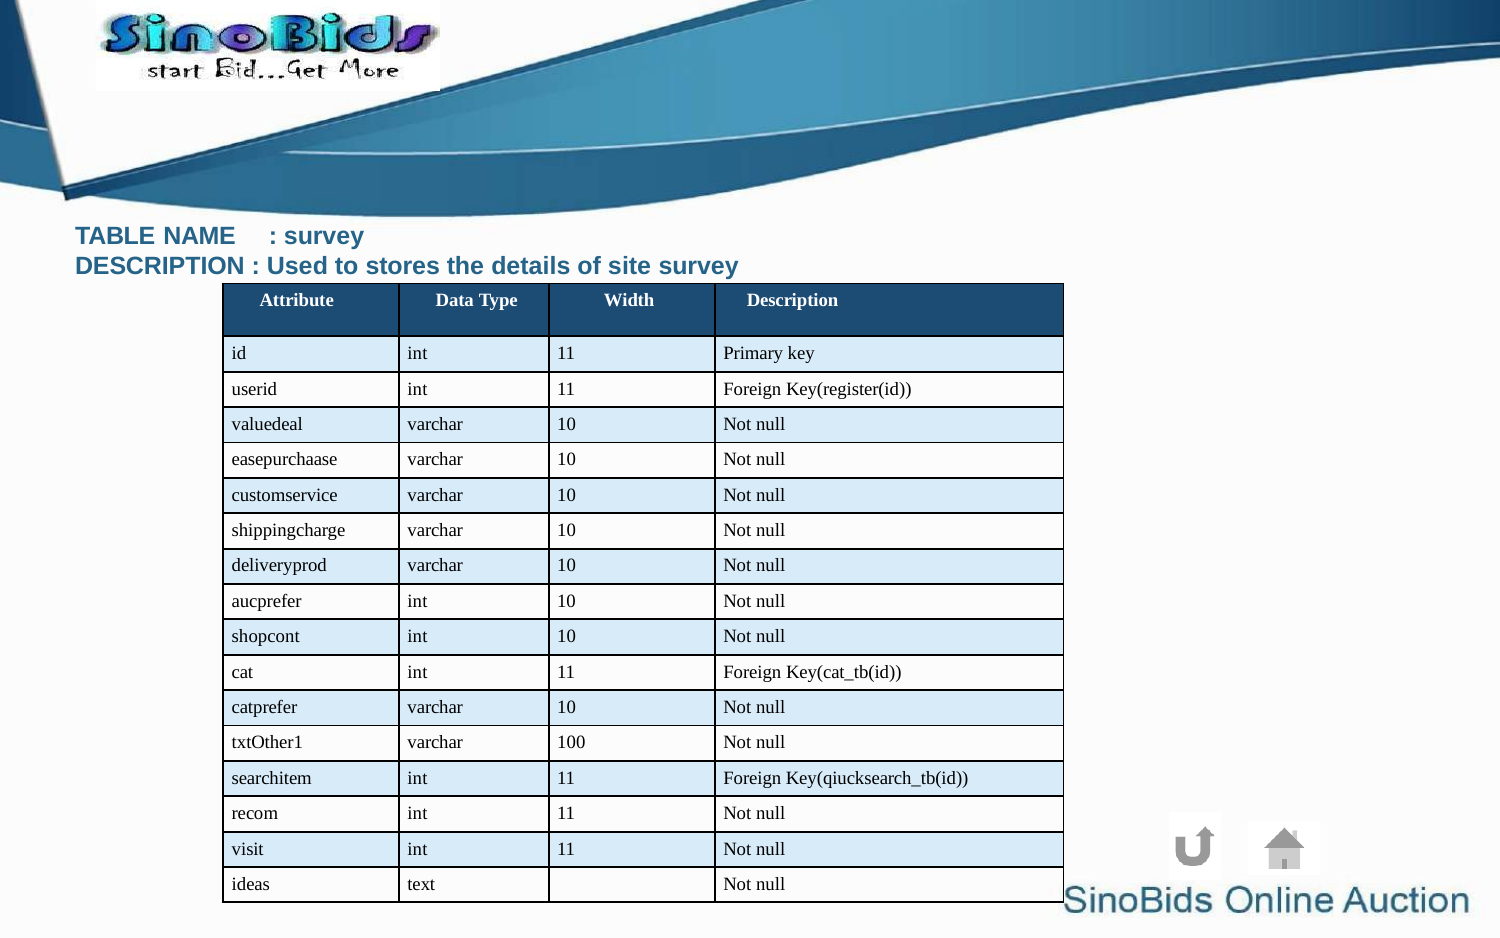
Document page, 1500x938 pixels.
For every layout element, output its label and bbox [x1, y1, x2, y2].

text_box [1168, 811, 1321, 881]
text_box [0, 0, 1500, 938]
